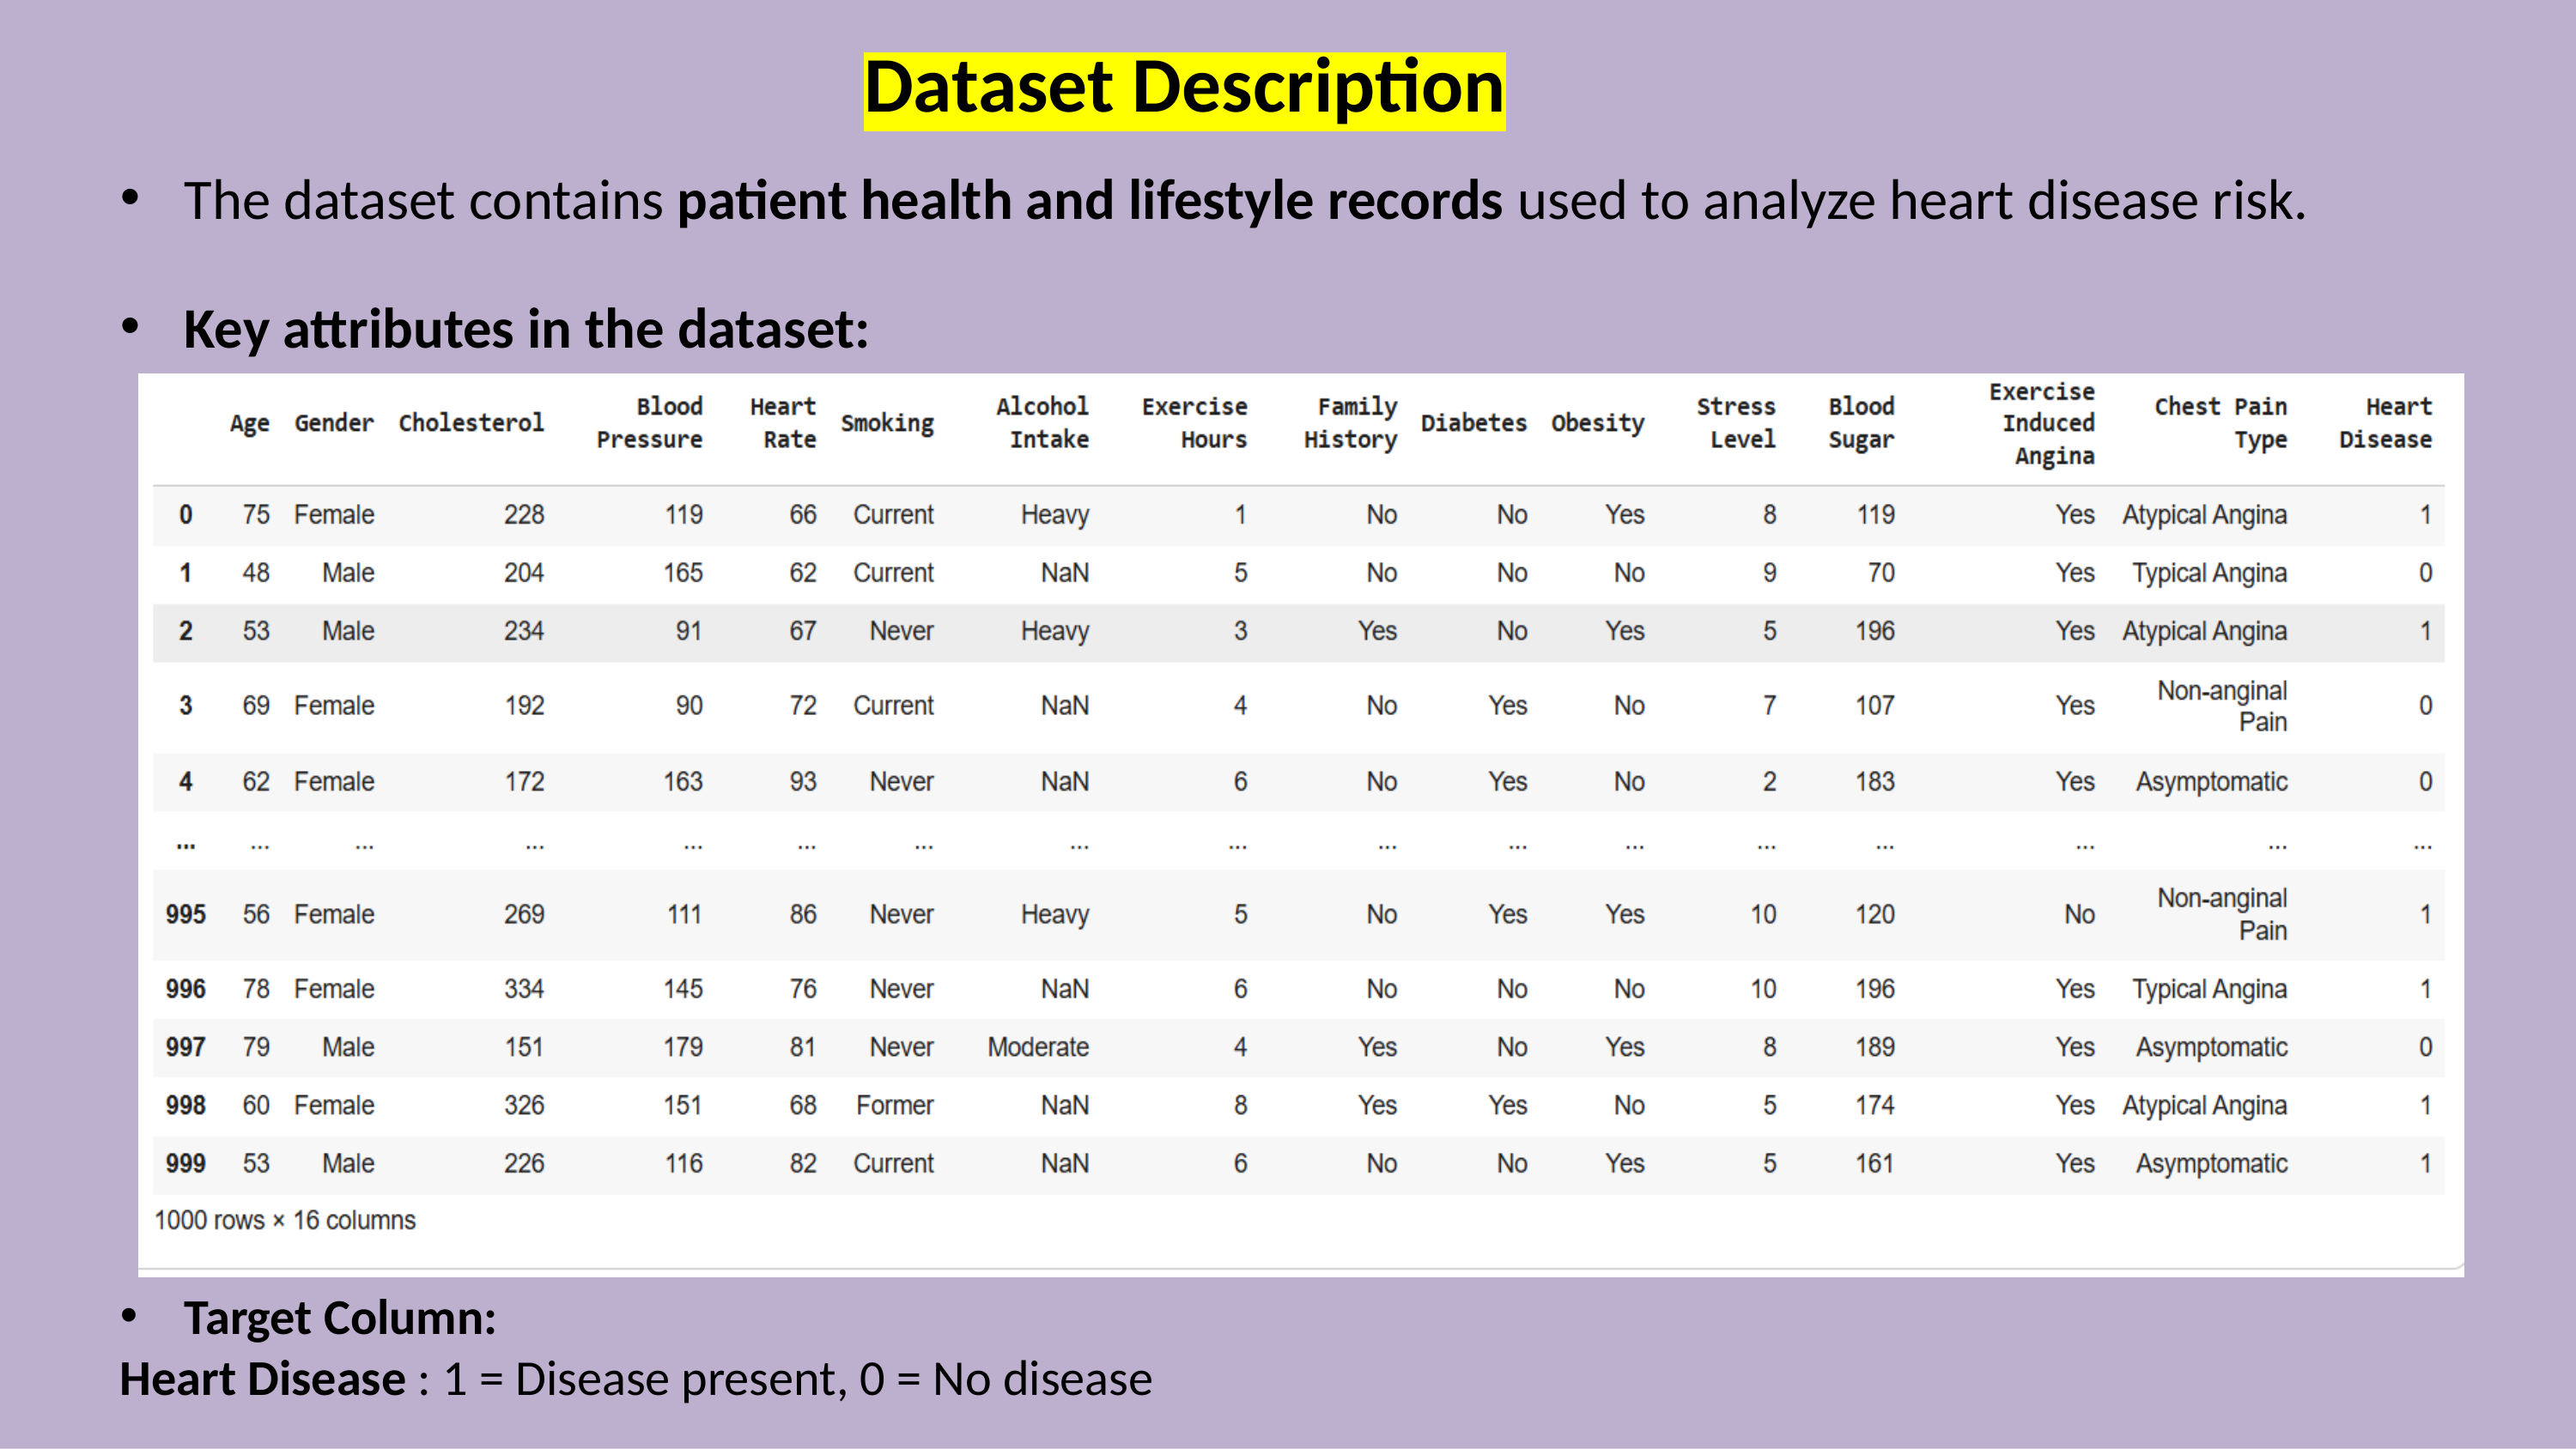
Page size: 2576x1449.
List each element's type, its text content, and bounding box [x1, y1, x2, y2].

text_box The dataset contains patient health and lifestyle records used to analyze heart disease risk. Key attributes in the dataset: [106, 155, 2351, 417]
text_box Dataset Description [851, 27, 1520, 134]
text_box Target Column: Heart Disease : 1 = Disease present, 0 = No disease [106, 1278, 1487, 1449]
picture [137, 373, 2465, 1278]
